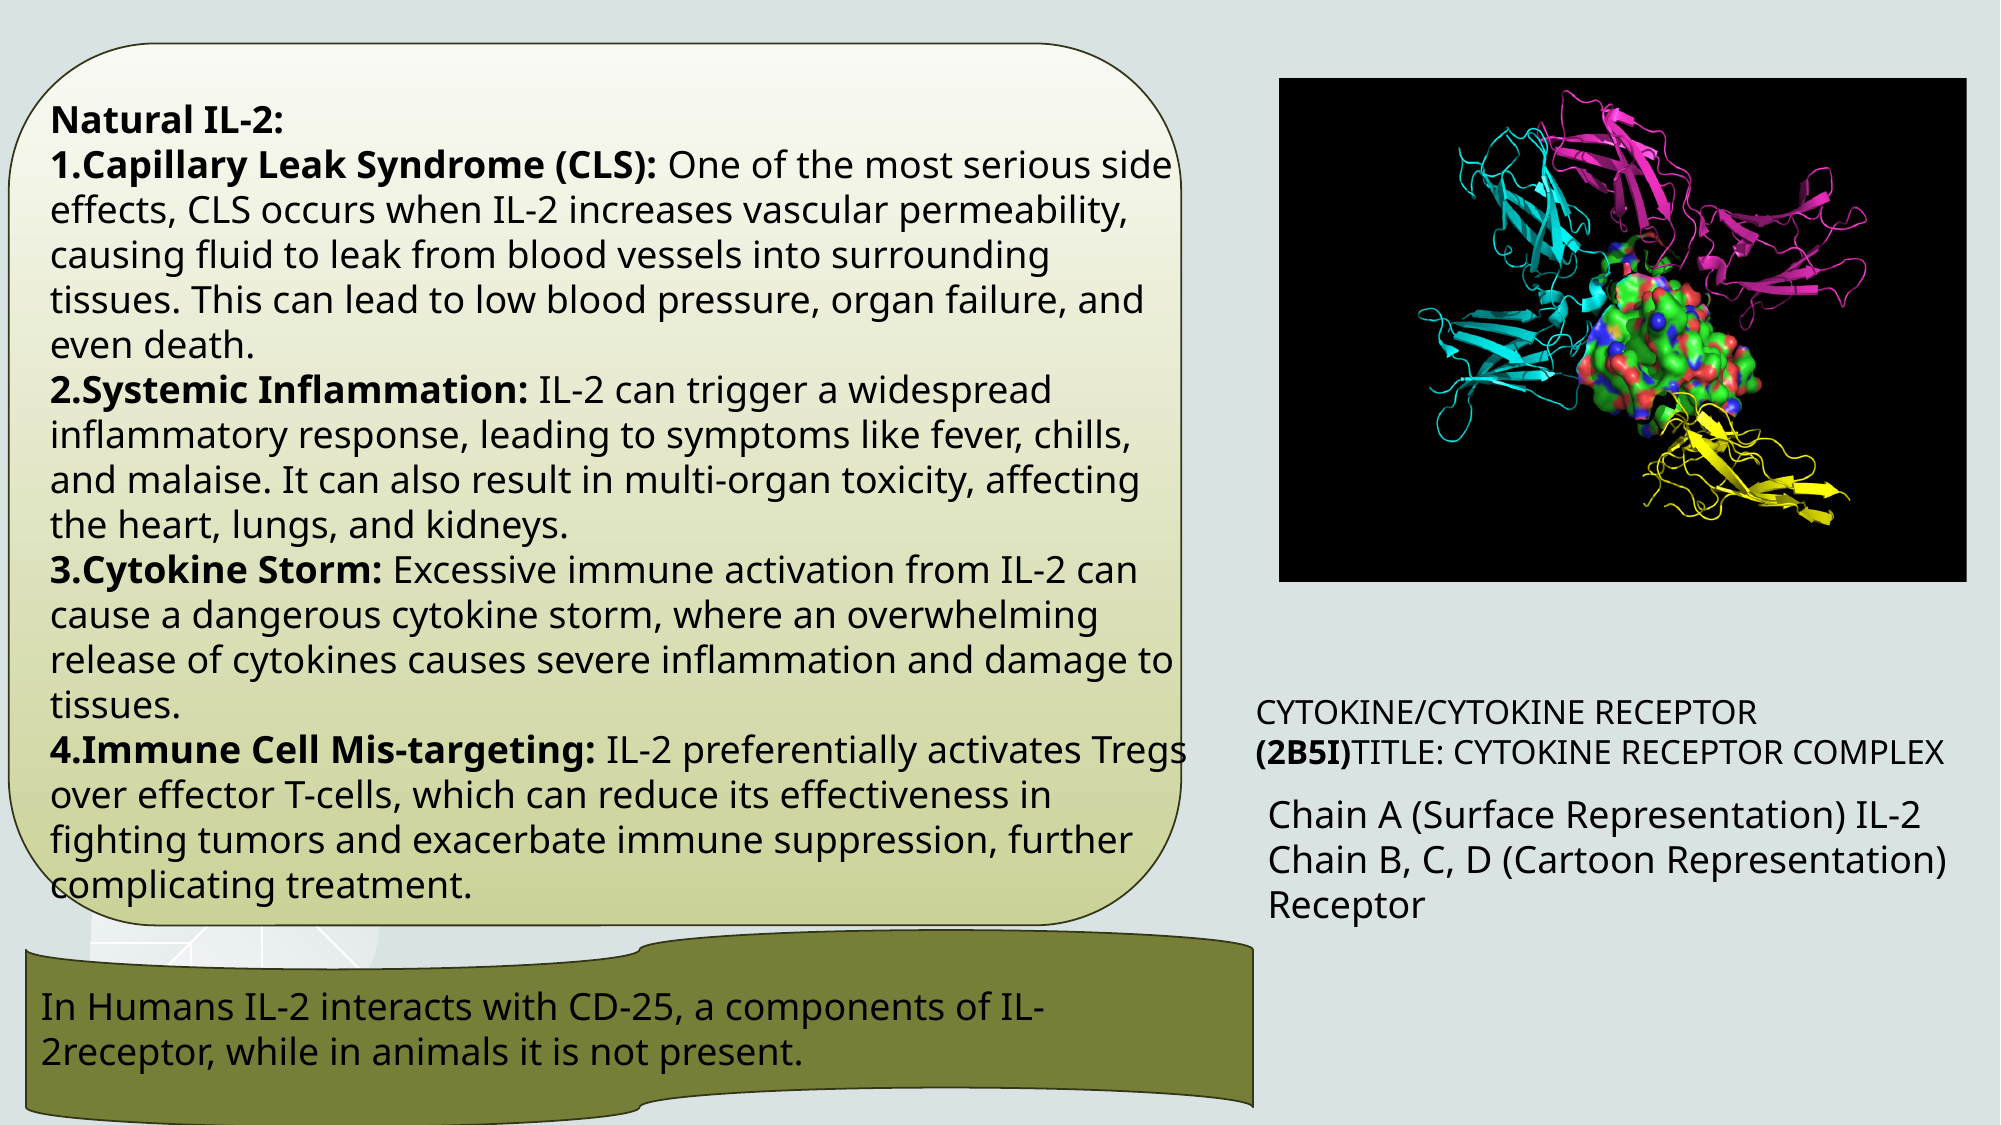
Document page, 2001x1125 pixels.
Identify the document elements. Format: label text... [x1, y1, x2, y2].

text_box Chain A (Surface Representation) IL-2 Chain B, C, D (Cartoon Representation) Receptor [1252, 783, 1974, 979]
picture [1278, 77, 1967, 583]
text_box In Humans IL-2 interacts with CD-25, a components of IL-2receptor, while in animals it is not present. [25, 975, 1234, 1081]
text_box [25, 929, 1254, 1125]
text_box [49, 42, 1141, 88]
text_box CYTOKINE/CYTOKINE RECEPTOR (2B5I)TITLE: CYTOKINE RECEPTOR COMPLEX [1240, 683, 1986, 779]
text_box Natural IL-2: Capillary Leak Syndrome (CLS): One of the most serious side effects, CLS occurs when IL-2 increases vascular permeability, causing fluid to leak from blood vessels into surrounding tissues. This can lead to low blood pressure, organ failure, and even death. Systemic Inflammation: IL-2 can trigger a widespread inflammatory response, leading to symptoms like fever, chills, and malaise. It can also result in multi-organ toxicity, affecting the heart, lungs, and kidneys. Cytokine Storm: Excessive immune activation from IL-2 can cause a dangerous cytokine storm, where an overwhelming release of cytokines causes severe inflammation and damage to tissues. Immune Cell Mis-targeting: IL-2 preferentially activates Tregs over effector T-cells, which can reduce its effectiveness in fighting tumors and exacerbate immune suppression, further complicating treatment. [35, 88, 1208, 959]
text_box [7, 105, 35, 864]
